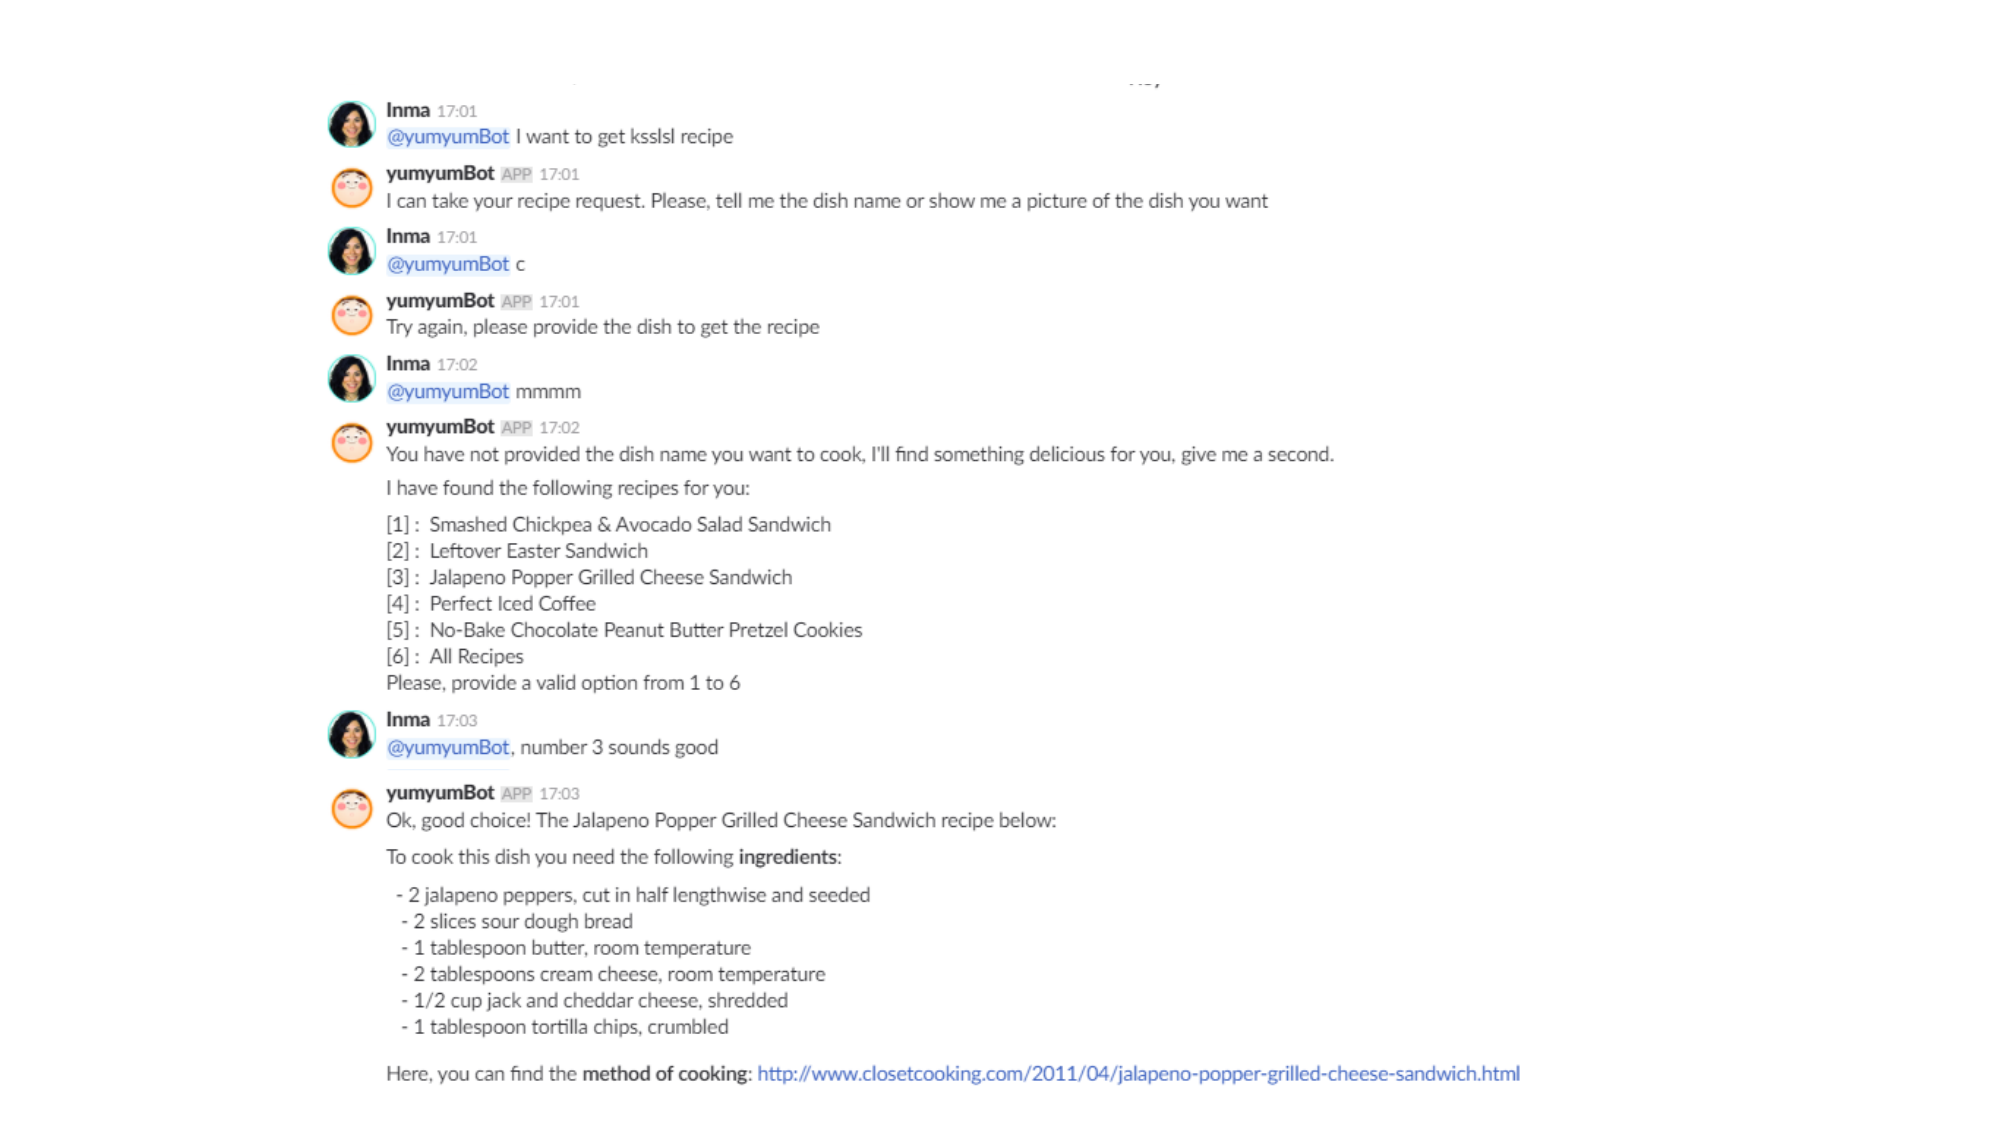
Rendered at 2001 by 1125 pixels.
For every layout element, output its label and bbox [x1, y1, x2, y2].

text_box [295, 84, 2000, 1112]
